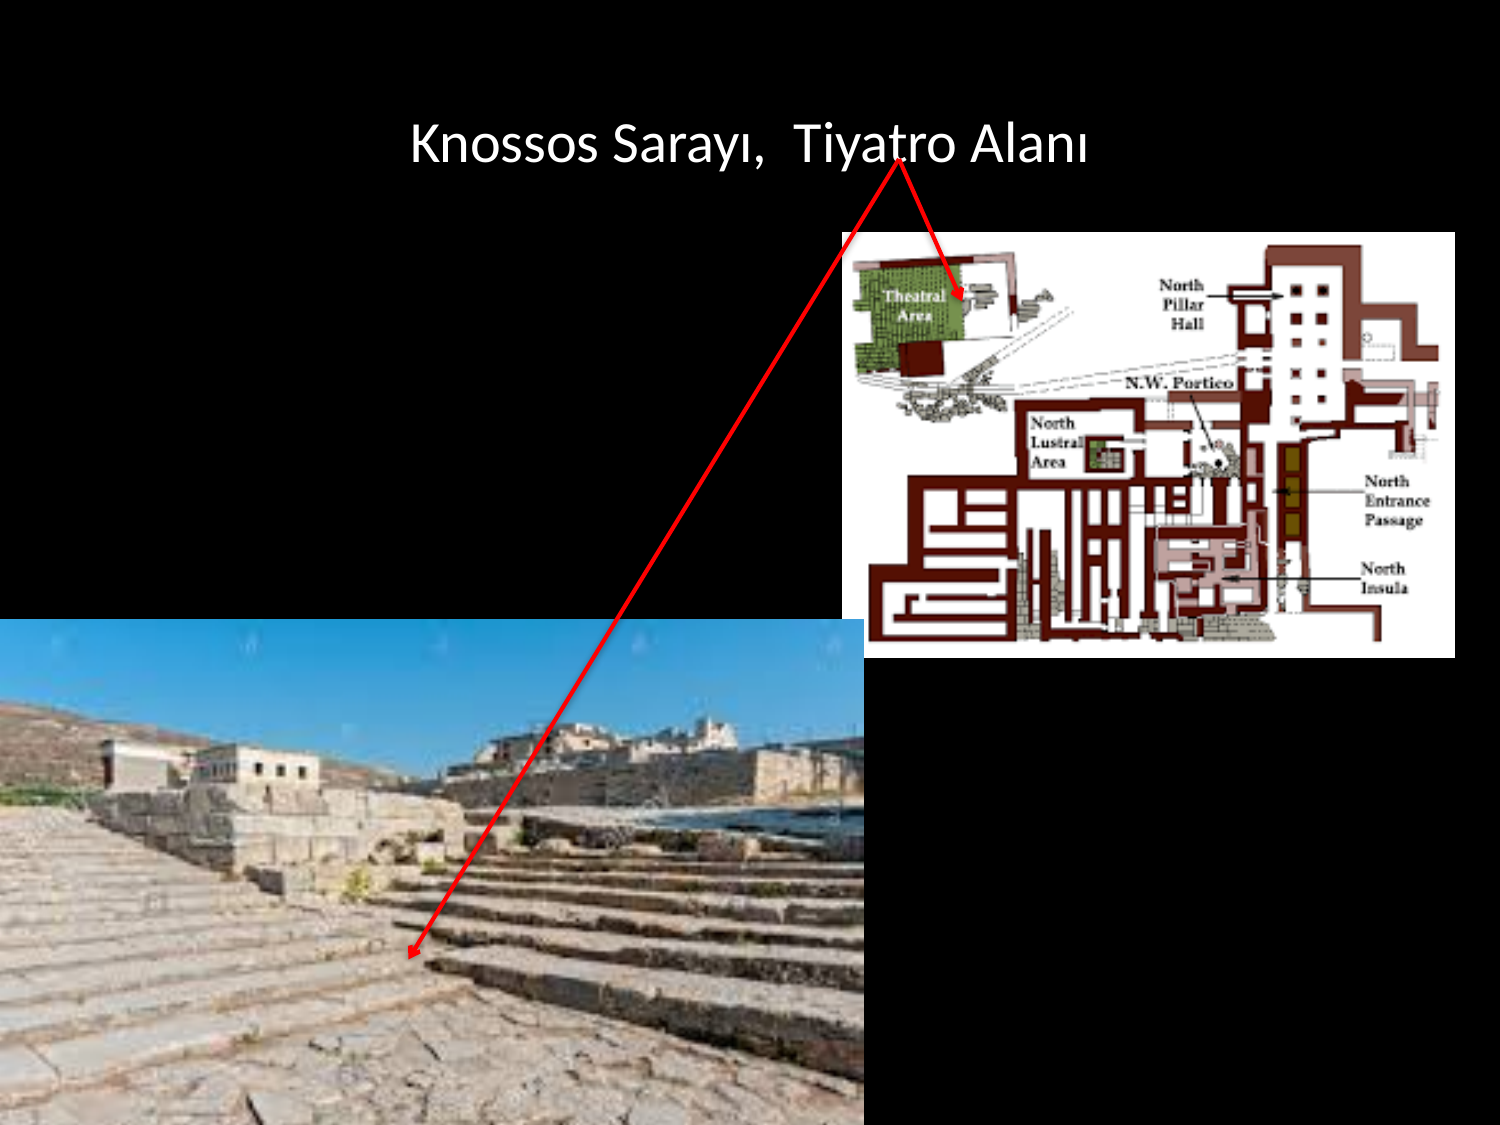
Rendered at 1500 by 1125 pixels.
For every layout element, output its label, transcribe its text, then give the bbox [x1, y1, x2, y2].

title Knossos Sarayı, Tiyatro Alanı [75, 45, 1425, 233]
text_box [408, 158, 900, 960]
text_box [898, 158, 963, 302]
picture [0, 619, 865, 1125]
picture [900, 232, 1455, 659]
